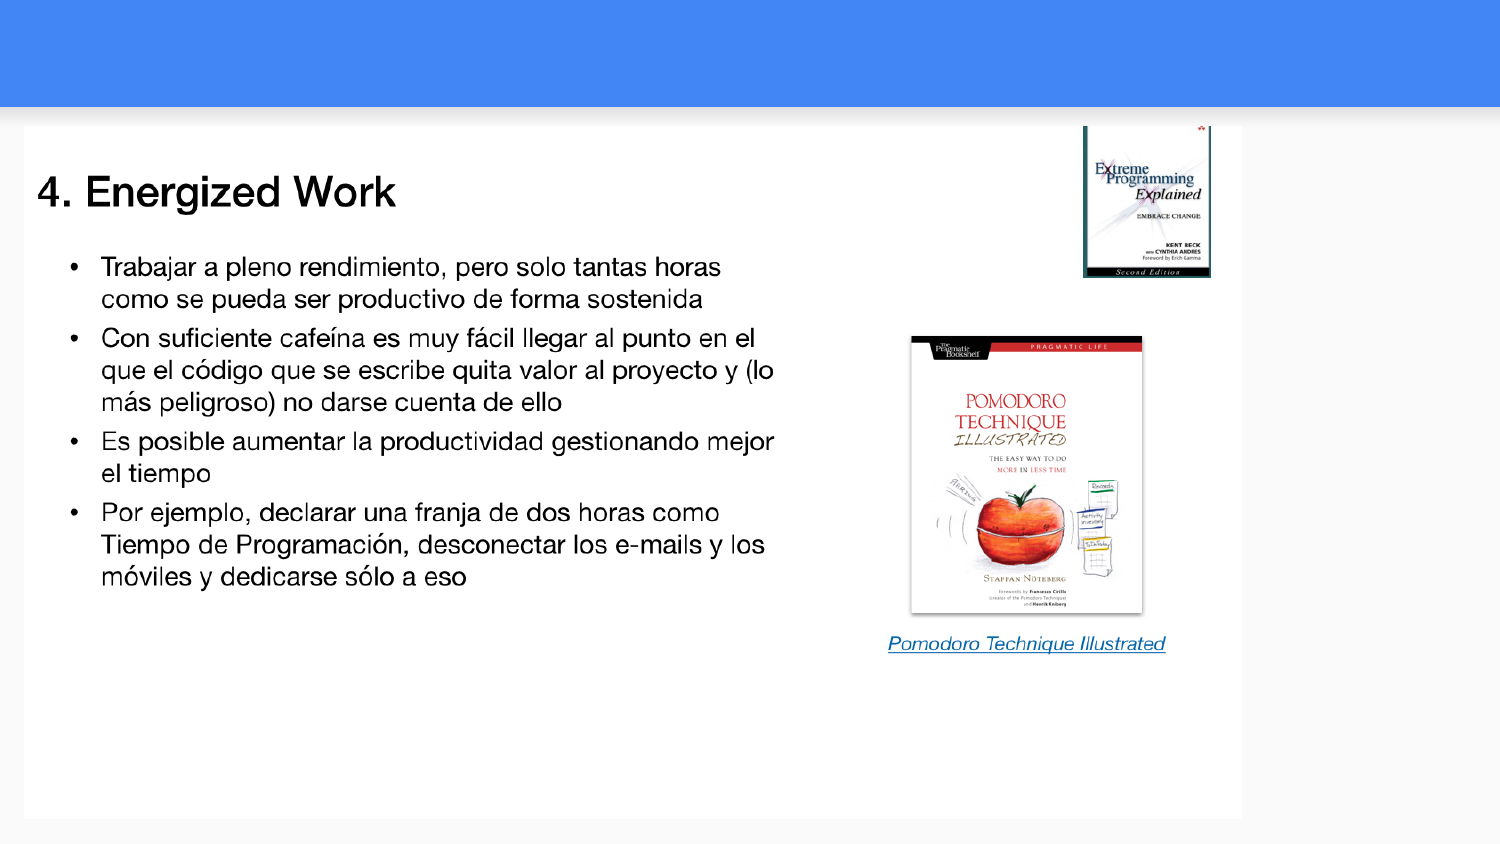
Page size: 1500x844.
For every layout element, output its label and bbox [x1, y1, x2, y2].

picture [24, 126, 1242, 819]
